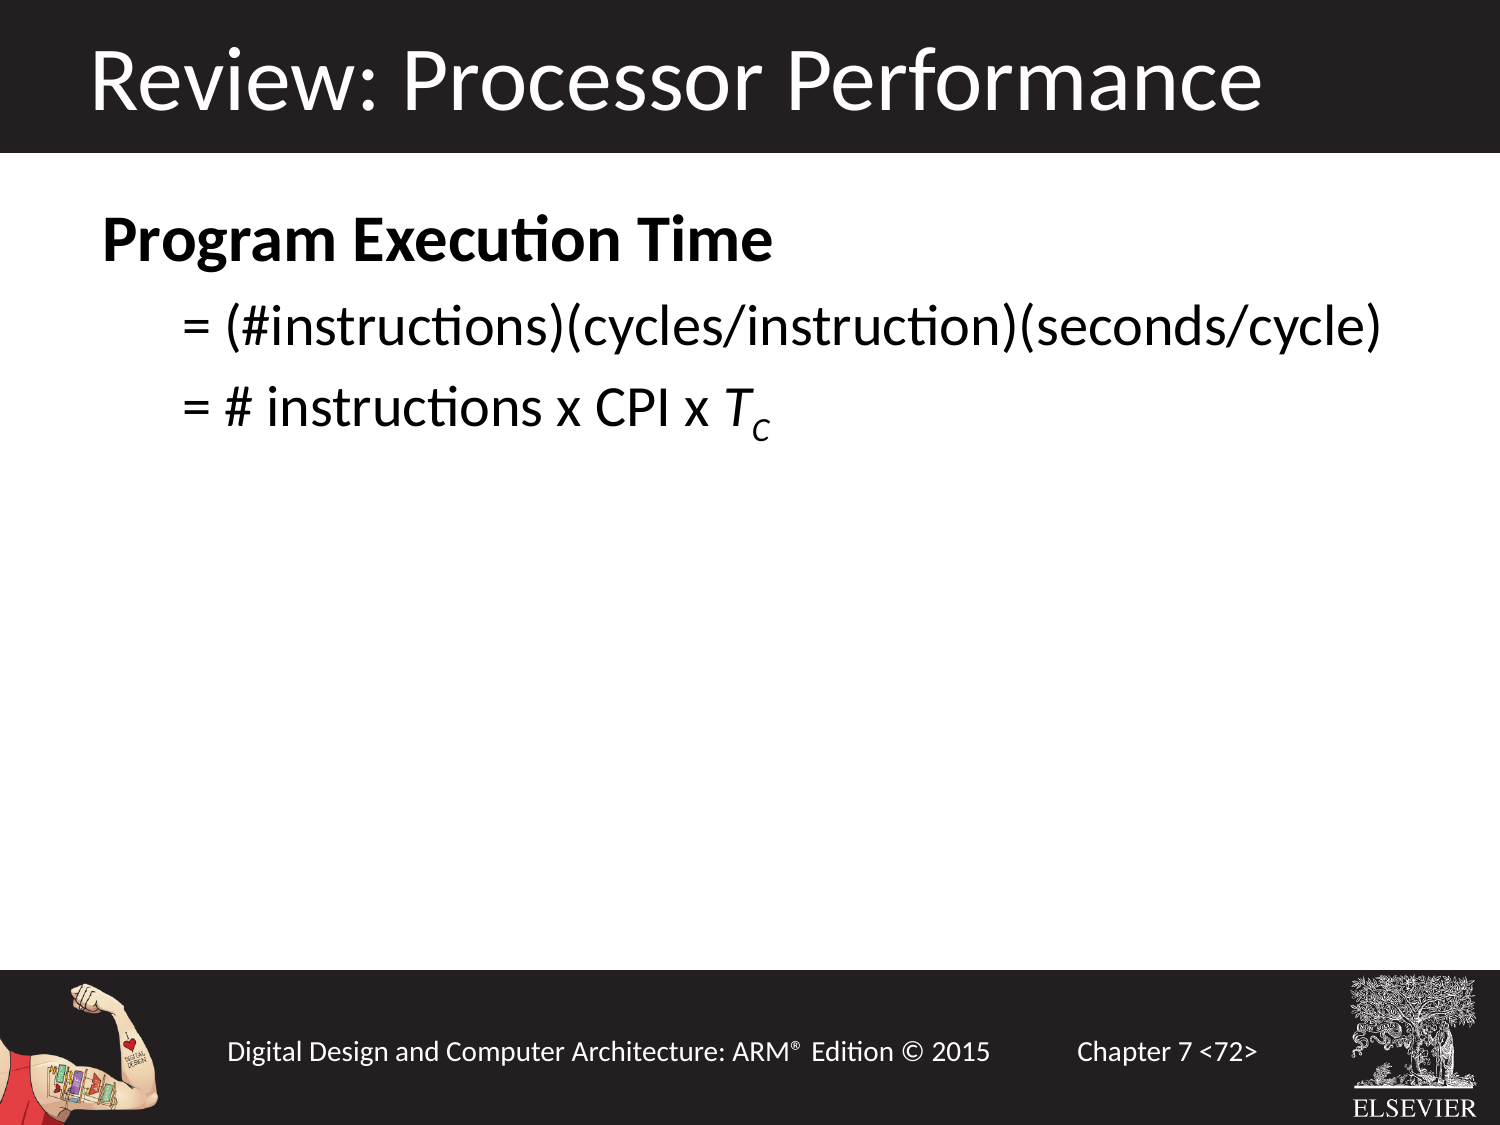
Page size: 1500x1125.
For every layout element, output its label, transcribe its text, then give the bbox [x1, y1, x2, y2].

text_box Review: Processor Performance [75, 11, 1375, 136]
picture [1350, 974, 1477, 1117]
picture [0, 979, 163, 1125]
list Program Execution Time = (#instructions)(cycles/instruction)(seconds/cycle) = # instructions x CPI x TC [87, 187, 1438, 1000]
